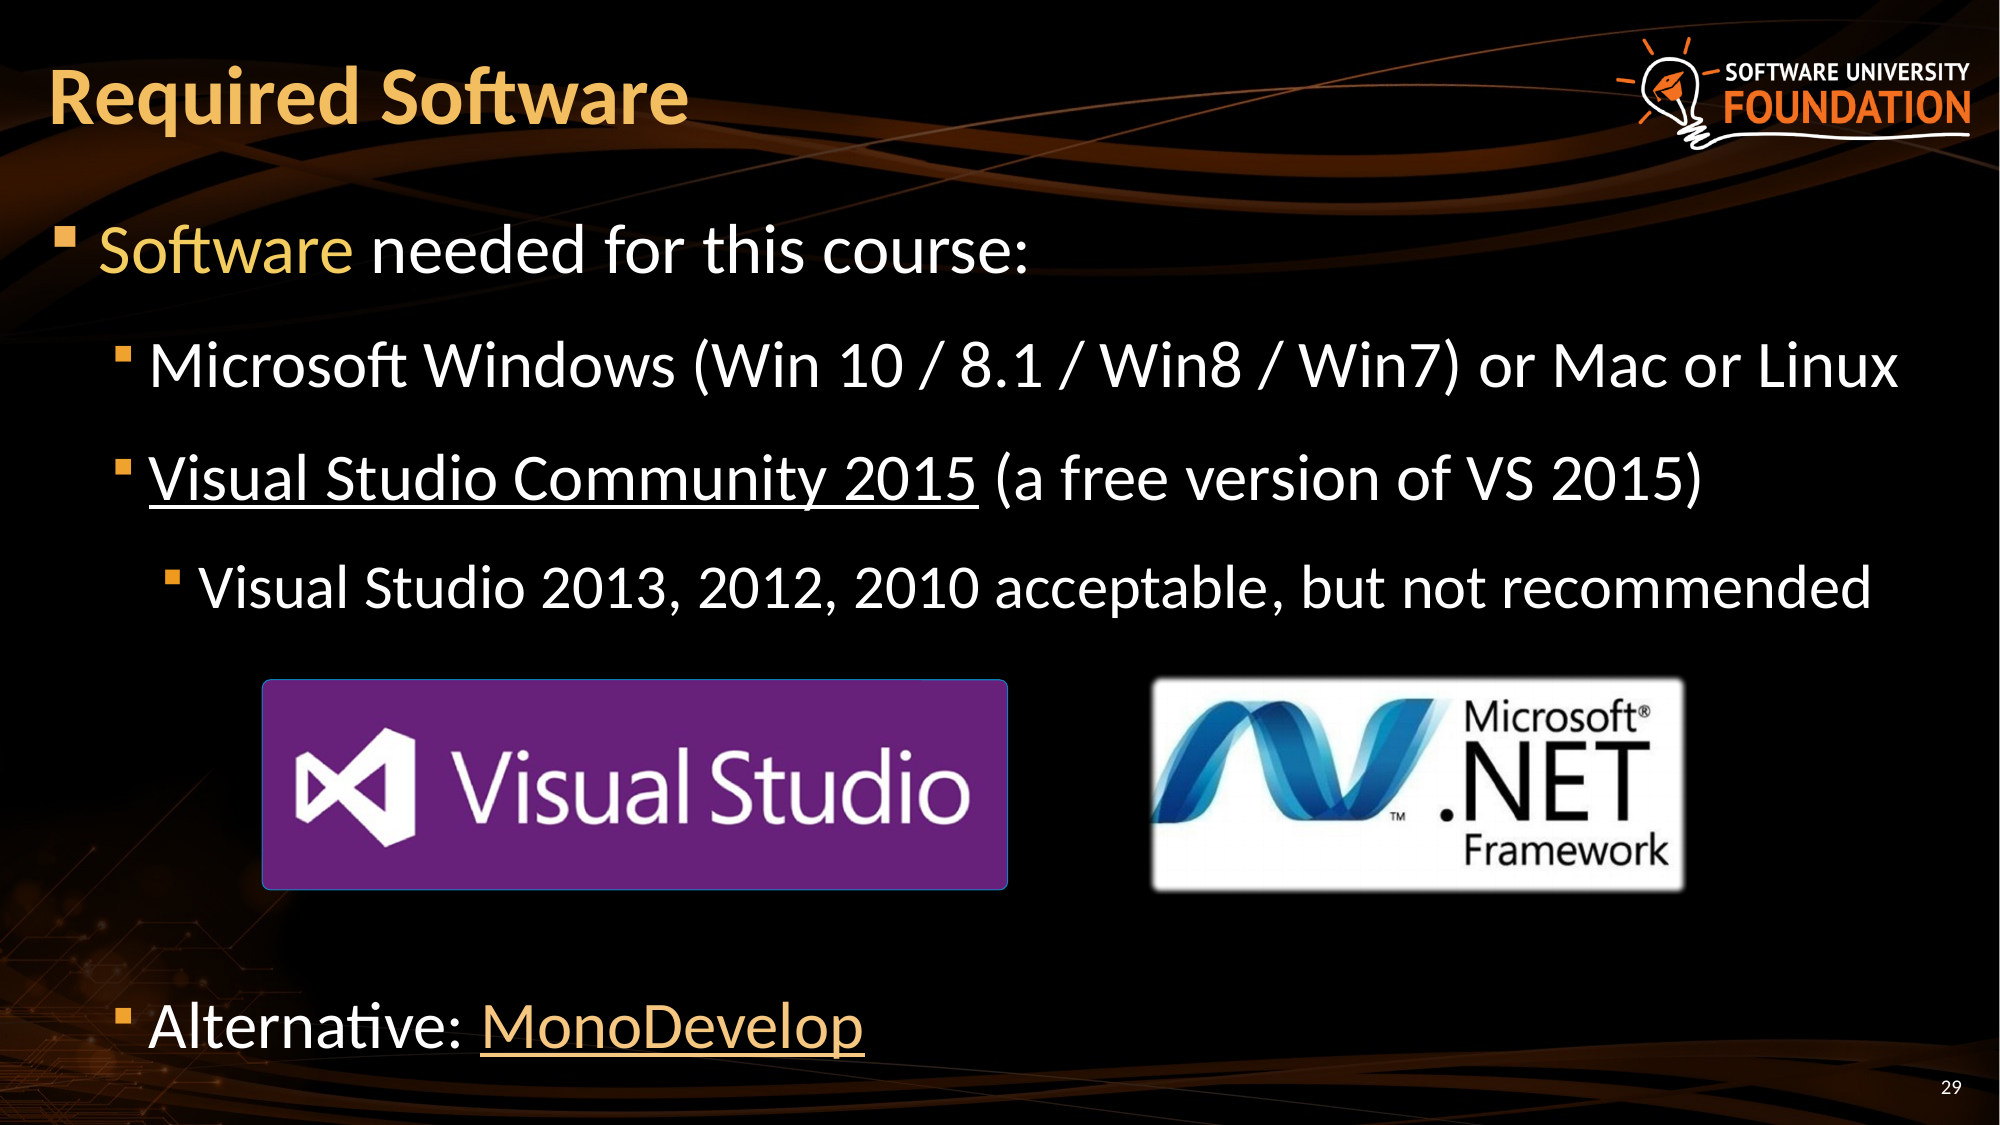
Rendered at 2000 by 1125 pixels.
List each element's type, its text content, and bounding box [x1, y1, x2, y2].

list Software needed for this course: Microsoft Windows (Win 10 / 8.1 / Win8 / Win7) or Mac or Linux Visual Studio Community 2015 (a free version of VS 2015) Visual Studio 2013, 2012, 2010 acceptable, but not recommended Alternative: MonoDevelop [31, 188, 1968, 1103]
picture [0, 0, 2000, 1125]
title Required Software [30, 6, 1602, 189]
